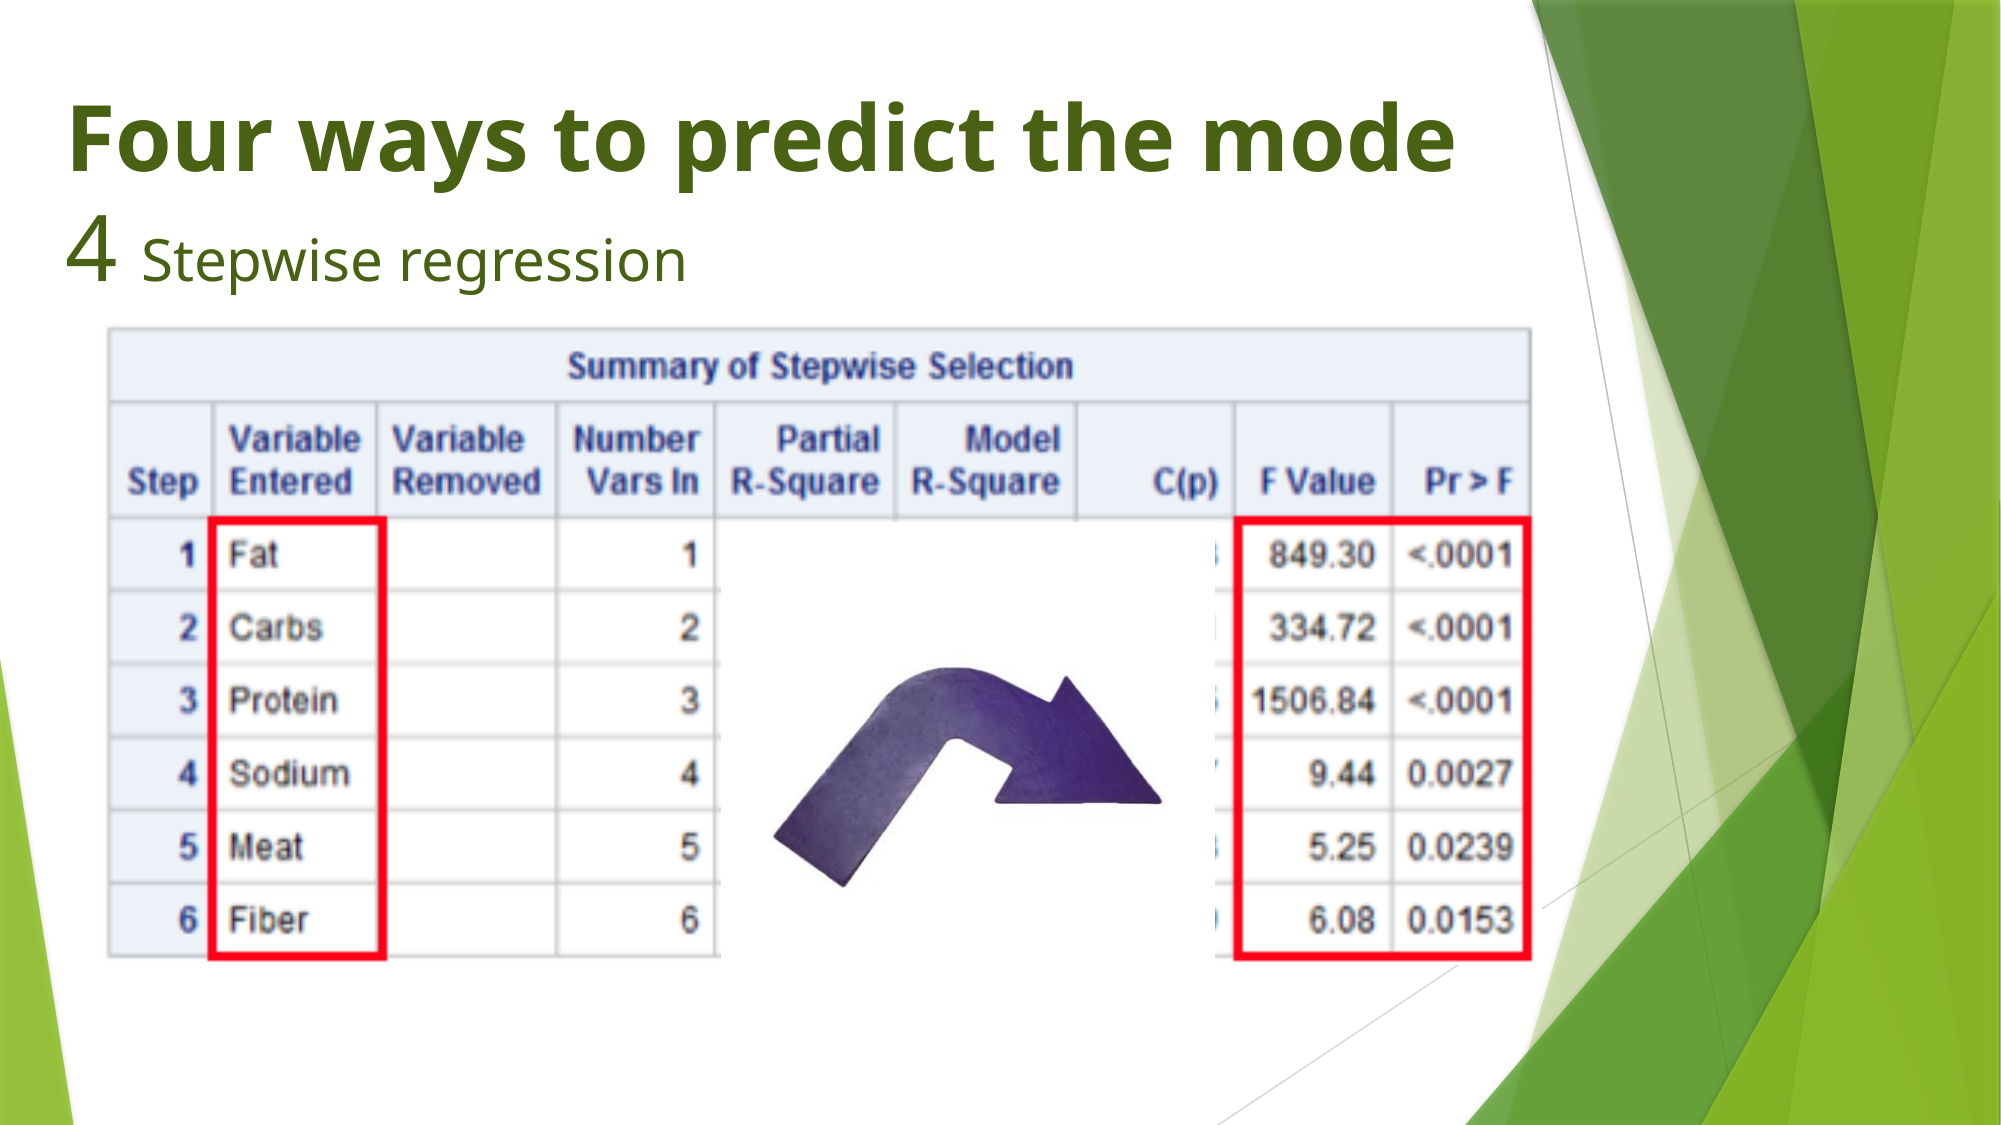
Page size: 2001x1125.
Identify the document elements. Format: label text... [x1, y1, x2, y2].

picture [721, 522, 1216, 1017]
title Four ways to predict the mode 4 Stepwise regression [50, 72, 1681, 381]
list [95, 321, 1543, 965]
